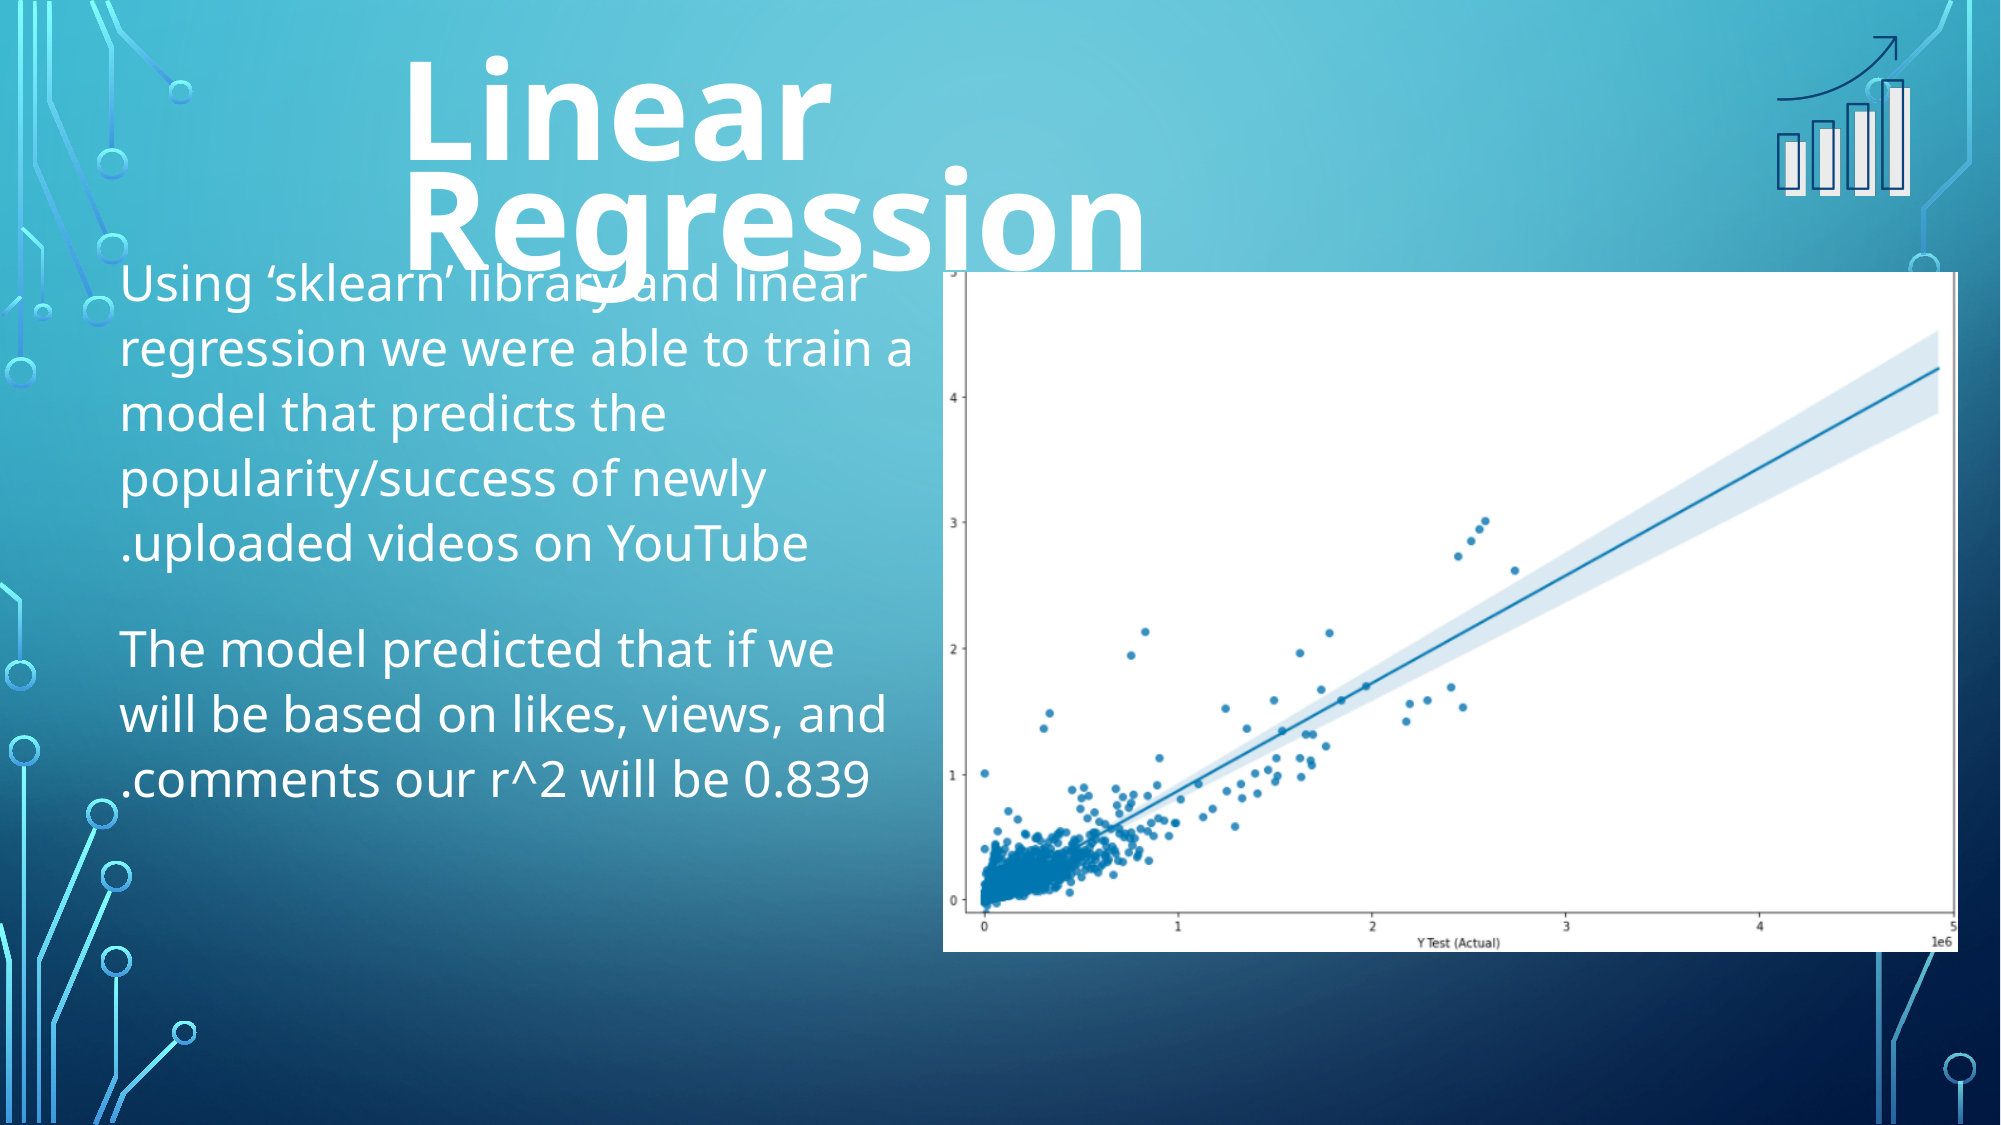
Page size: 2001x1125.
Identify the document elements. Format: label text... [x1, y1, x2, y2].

picture [943, 272, 1959, 953]
picture [1776, 36, 1911, 197]
text_box The model predicted that if we will be based on likes, views, and comments our r^2 will be 0.839. [119, 612, 922, 808]
text_box Using ‘sklearn’ library and linear regression we were able to train a model that predicts the popularity/success of newly uploaded videos on YouTube. [119, 246, 922, 572]
text_box Linear Regression [398, 78, 1602, 299]
